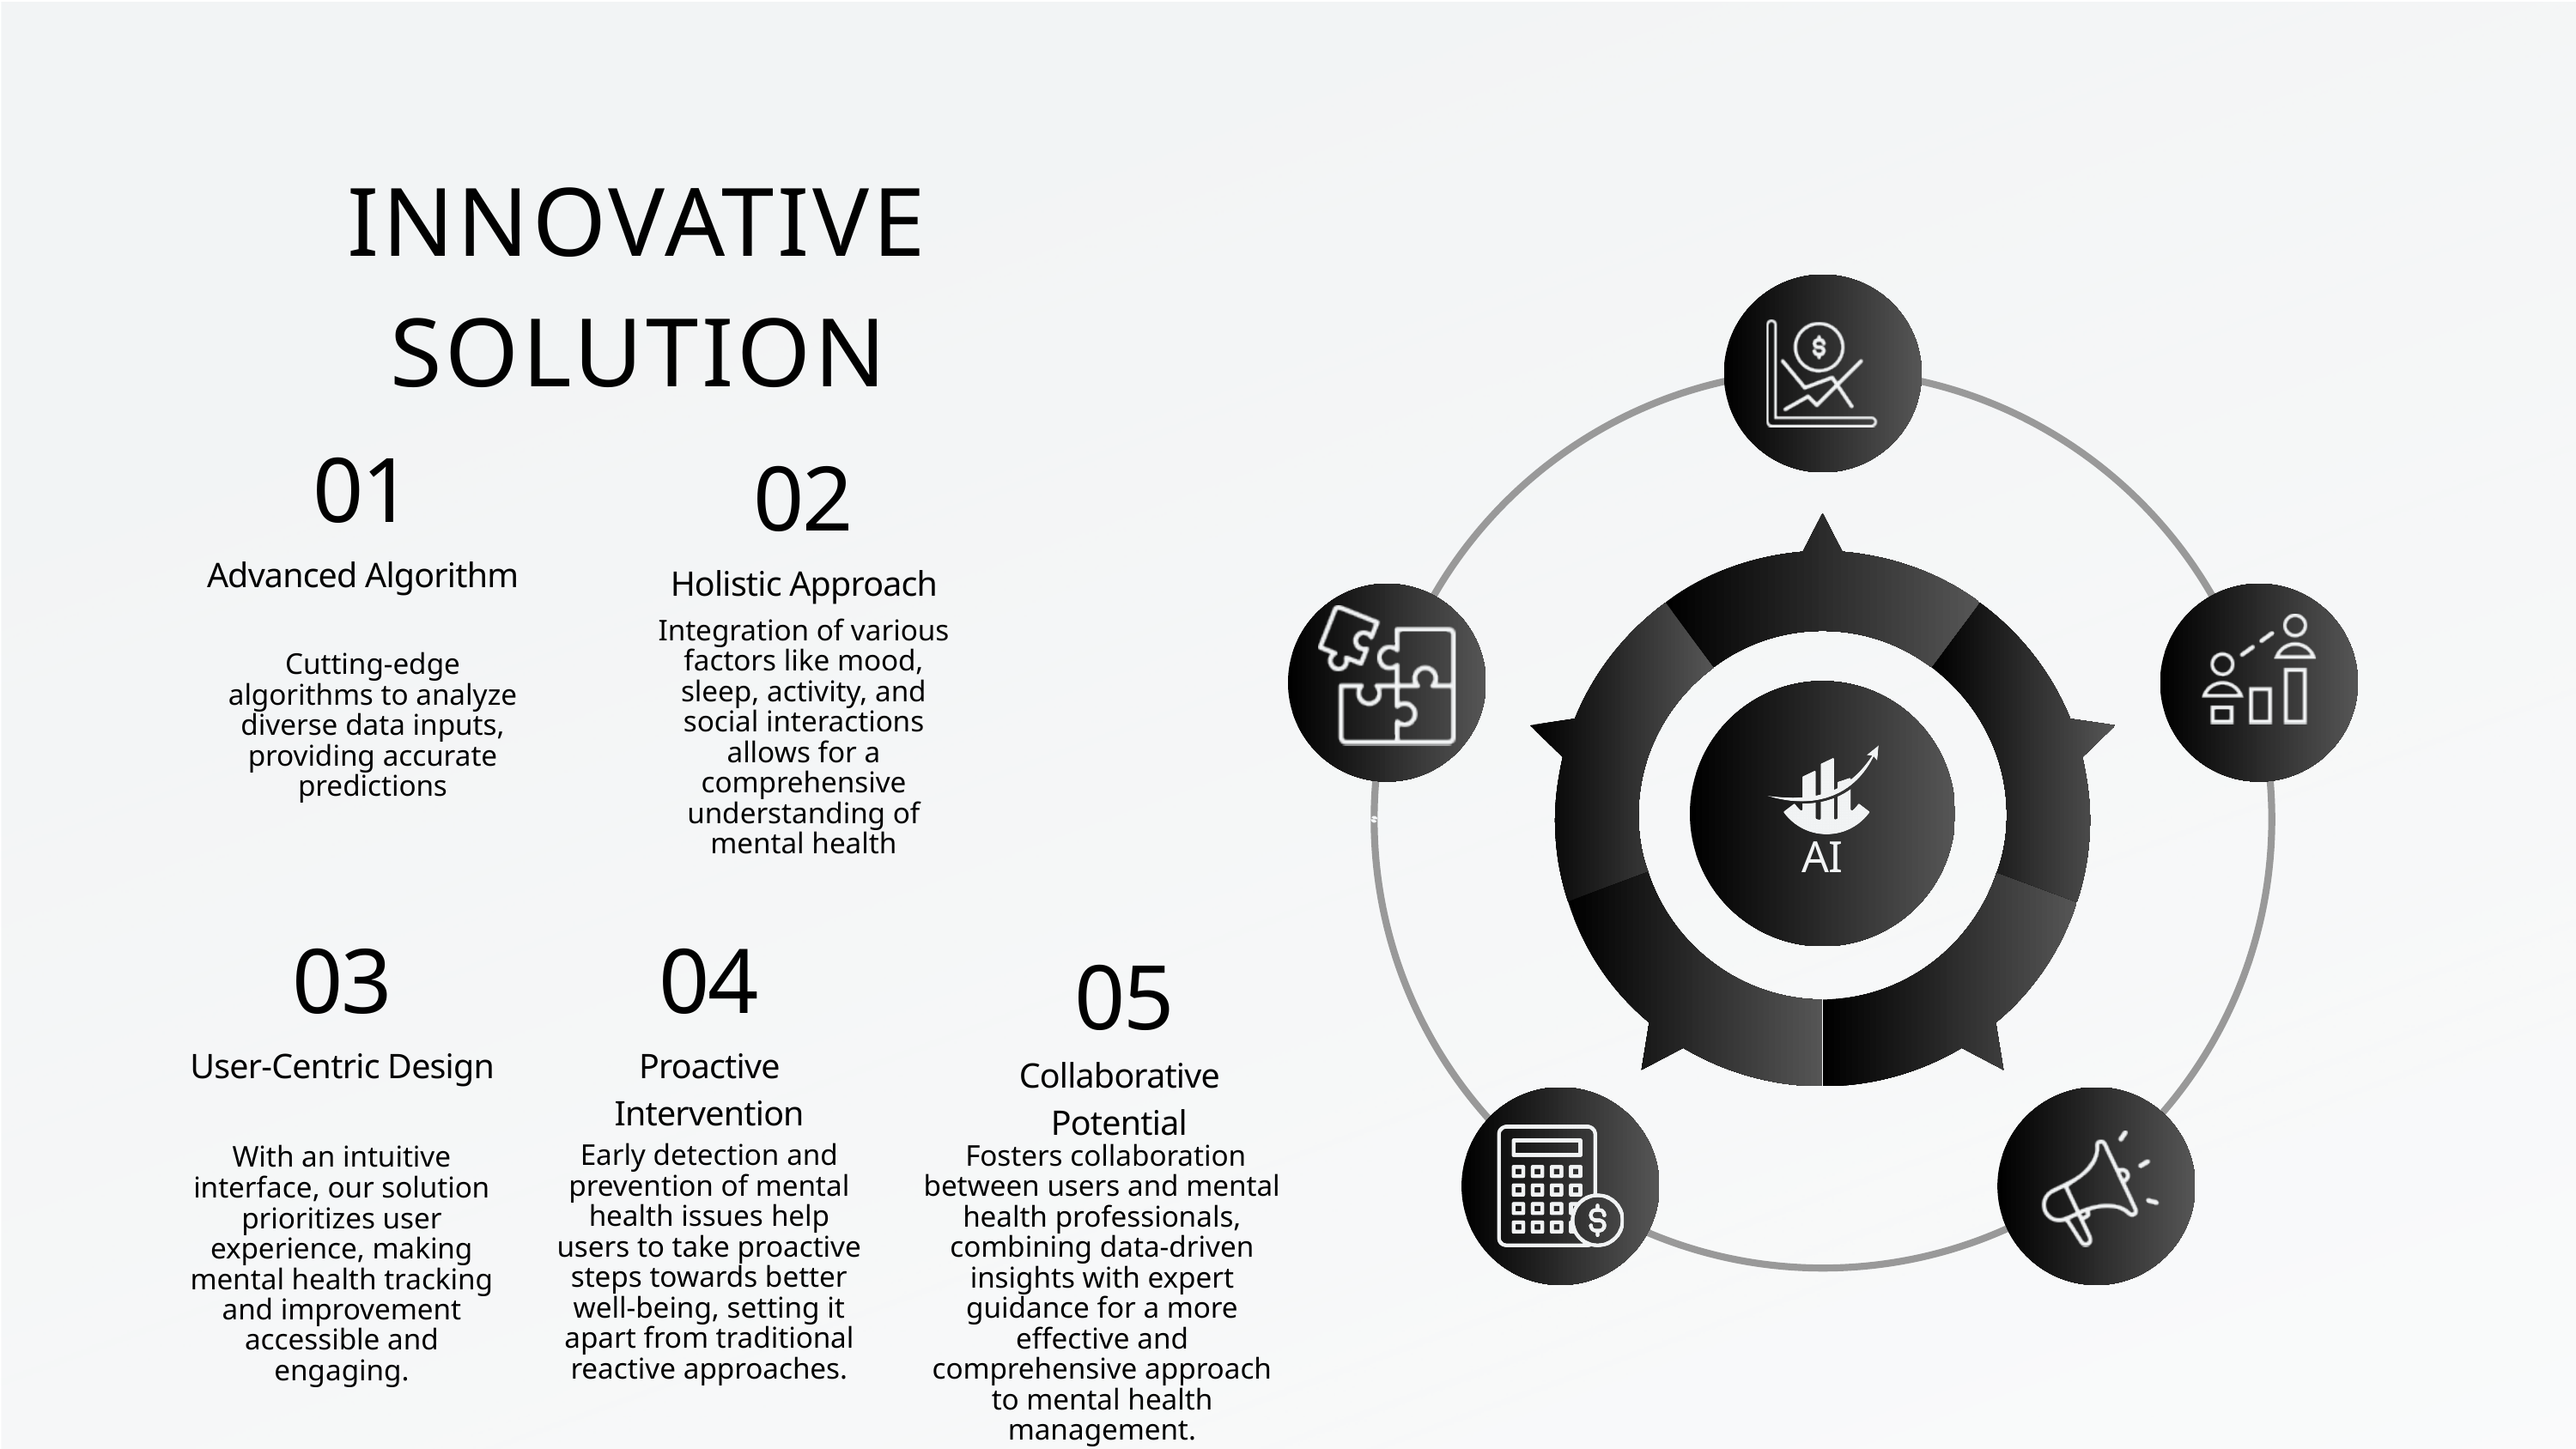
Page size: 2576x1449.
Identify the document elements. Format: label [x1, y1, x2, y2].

text_box [1461, 1087, 1660, 1286]
text_box [1567, 871, 1818, 1087]
text_box [1370, 367, 2276, 1272]
text_box [1996, 1087, 2196, 1286]
text_box [1930, 602, 2116, 902]
text_box [2160, 583, 2359, 782]
text_box [1665, 512, 1980, 668]
text_box [1287, 583, 1486, 782]
text_box [1689, 681, 1956, 947]
text_box [1529, 602, 1715, 902]
text_box [1723, 274, 1923, 473]
picture [0, 2, 2576, 1449]
text_box [1822, 909, 2078, 1087]
